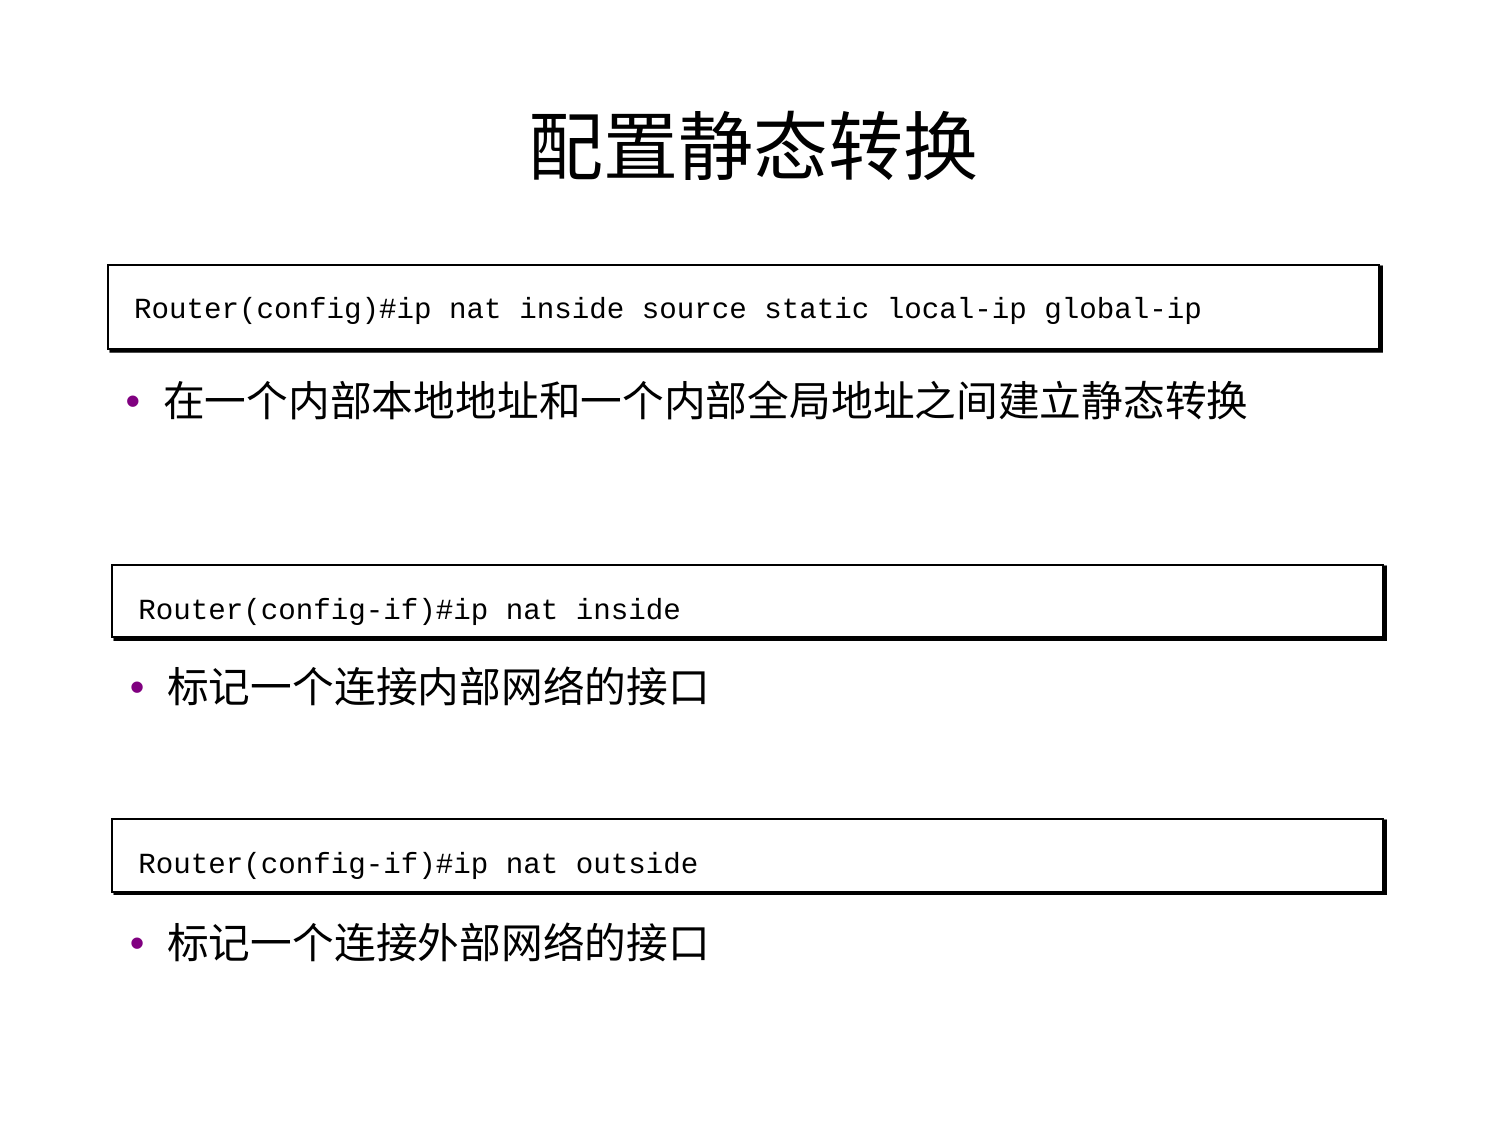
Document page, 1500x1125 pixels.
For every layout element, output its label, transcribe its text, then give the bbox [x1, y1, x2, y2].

text_box 在一个内部本地地址和一个内部全局地址之间建立静态转换 [89, 369, 1434, 435]
text_box [108, 264, 1379, 350]
text_box Router(config-if)#ip nat outside [134, 831, 1316, 947]
text_box [112, 818, 1384, 892]
text_box Router(config)#ip nat inside source static local-ip global-ip [130, 277, 1398, 393]
text_box [112, 564, 1384, 638]
text_box 标记一个连接内部网络的接口 [93, 655, 1438, 721]
text_box Router(config-if)#ip nat inside [134, 577, 1316, 693]
text_box 标记一个连接外部网络的接口 [93, 912, 1438, 977]
title 配置静态转换 [128, 90, 1379, 199]
